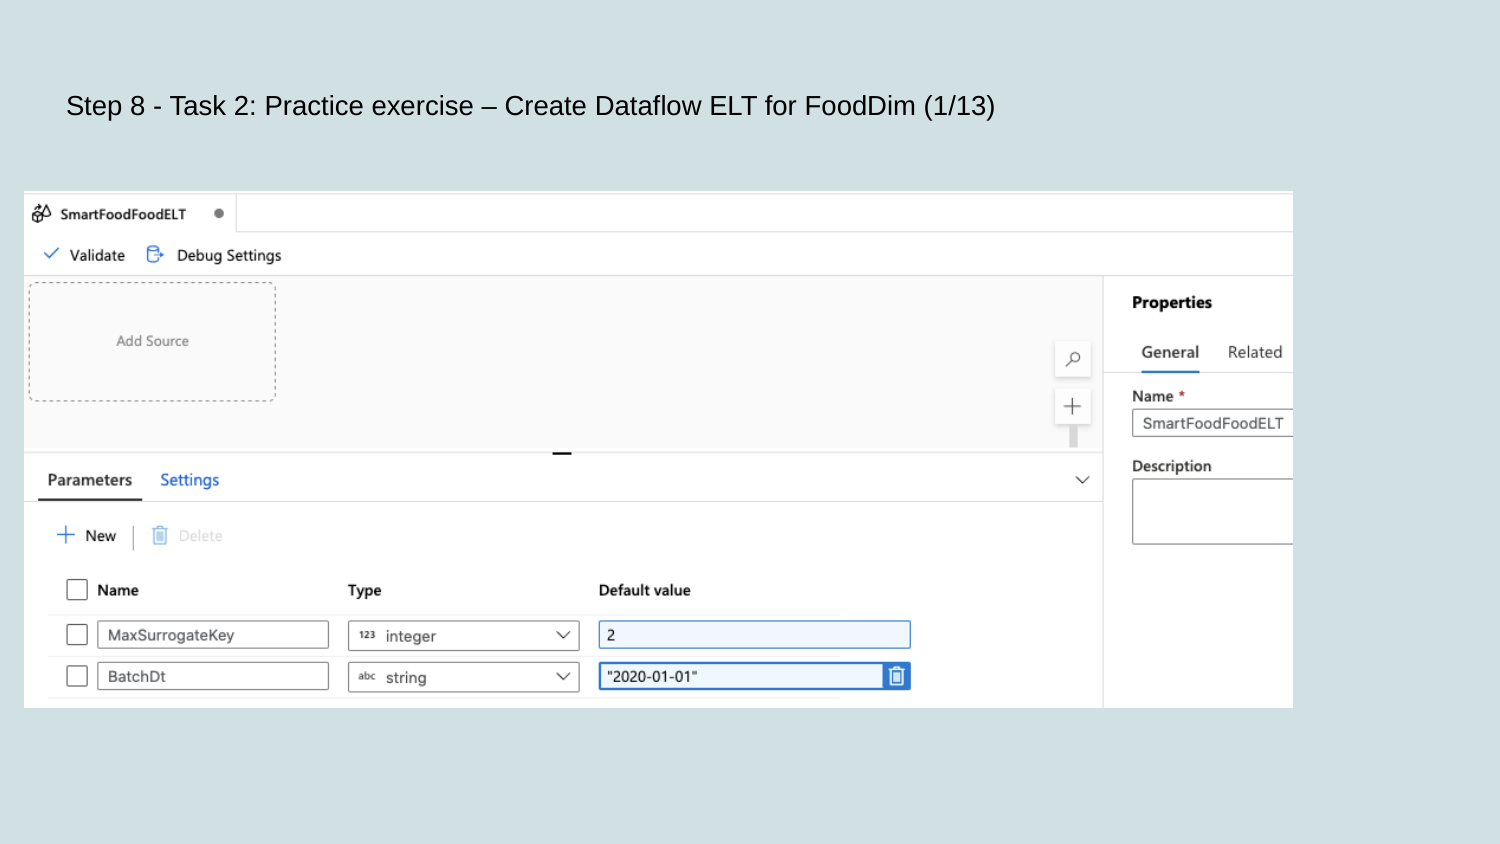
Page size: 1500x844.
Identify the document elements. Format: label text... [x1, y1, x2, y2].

title Step 8 - Task 2: Practice exercise – Create Dataflow ELT for FoodDim (1/13) [51, 72, 1449, 167]
picture [24, 191, 1293, 709]
